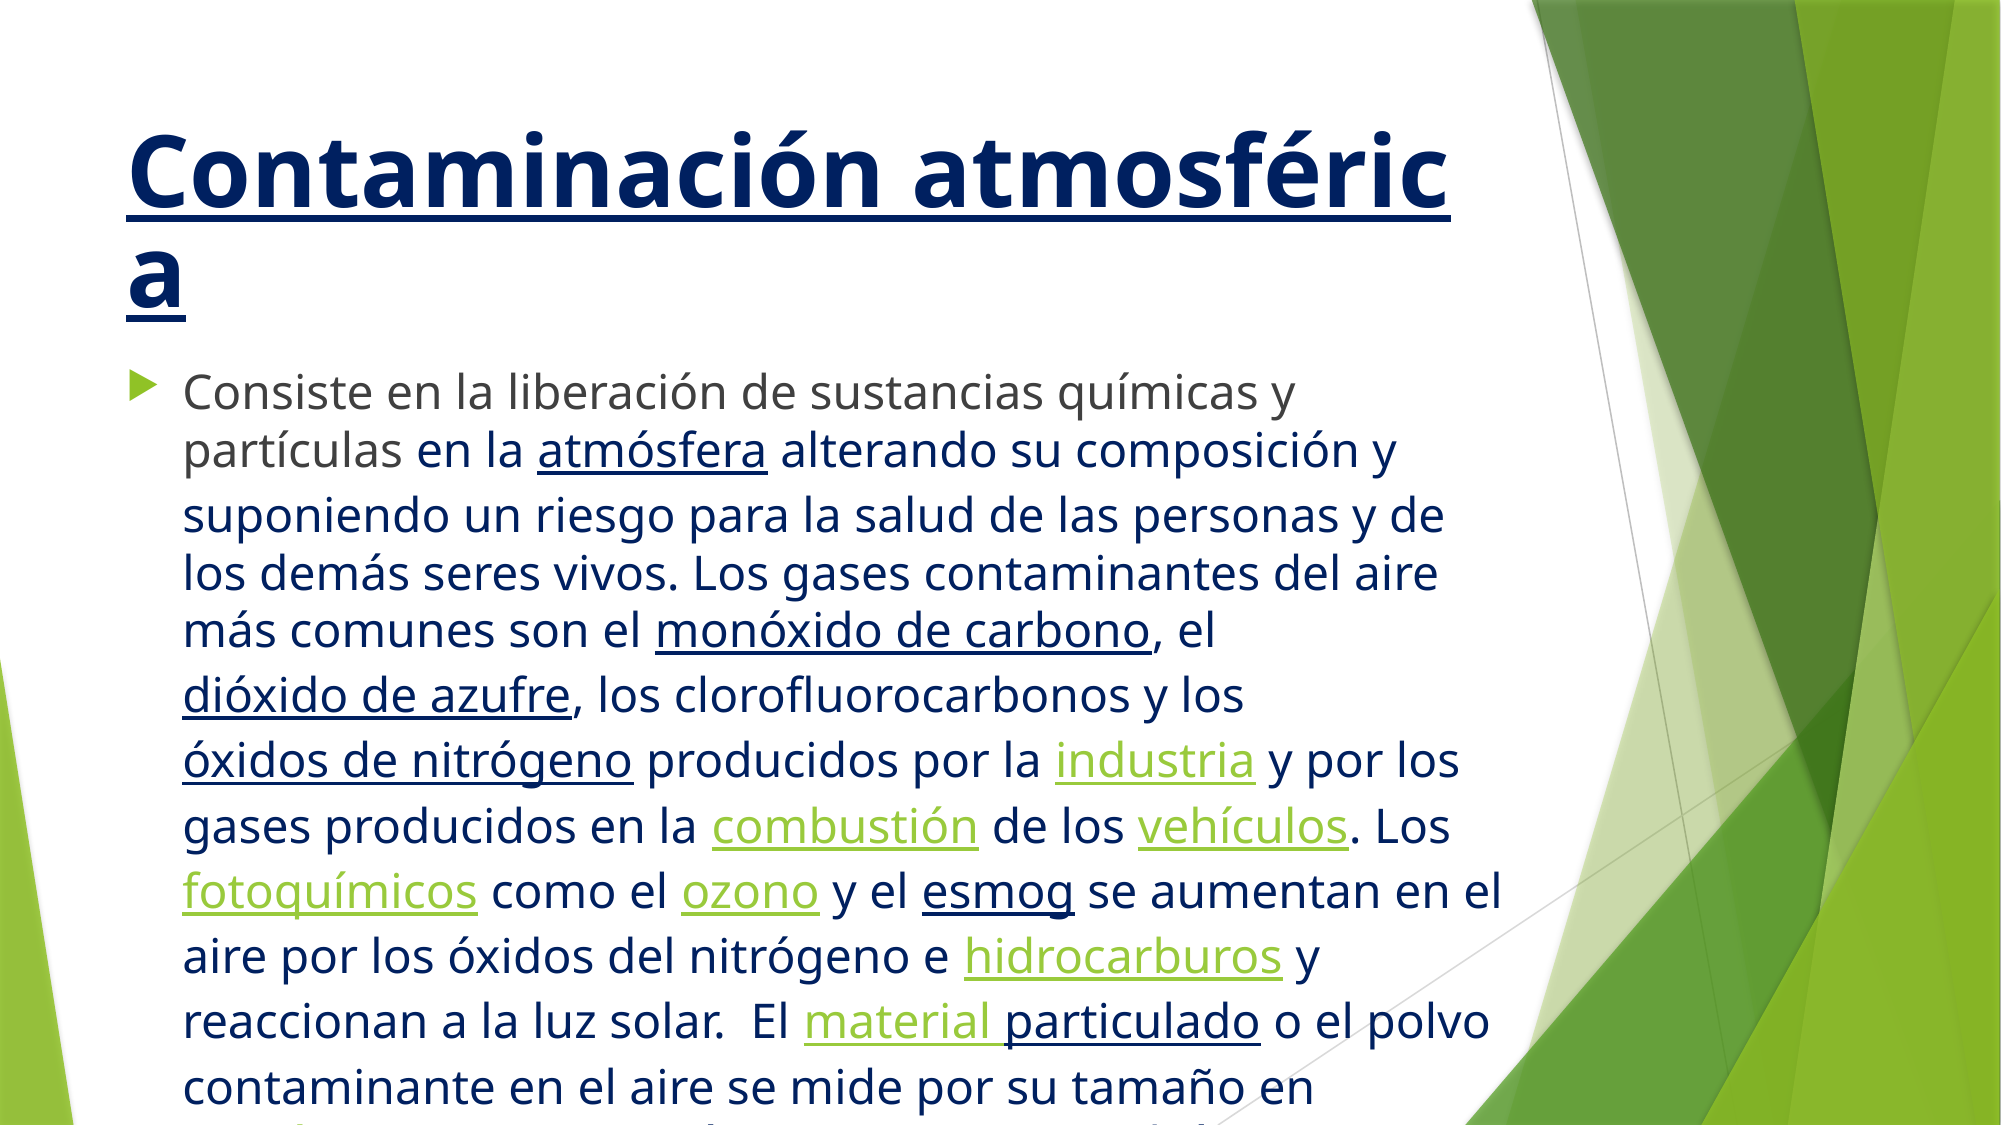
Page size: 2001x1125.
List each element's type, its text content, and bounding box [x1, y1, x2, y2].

list Consiste en la liberación de sustancias químicas y partículas en la atmósfera alterando su composición y suponiendo un riesgo para la salud de las personas y de los demás seres vivos. Los gases contaminantes del aire más comunes son el monóxido de carbono, el dióxido de azufre, los clorofluorocarbonos y los óxidos de nitrógeno producidos por la industria y por los gases producidos en la combustión de los vehículos. Los fotoquímicos como el ozono y el esmog se aumentan en el aire por los óxidos del nitrógeno e hidrocarburos y reaccionan a la luz solar. El material particulado o el polvo contaminante en el aire se mide por su tamaño en micrómetros, y es común en erupciones volcánicas. [111, 354, 1522, 992]
title Contaminación atmosférica [111, 99, 1522, 317]
